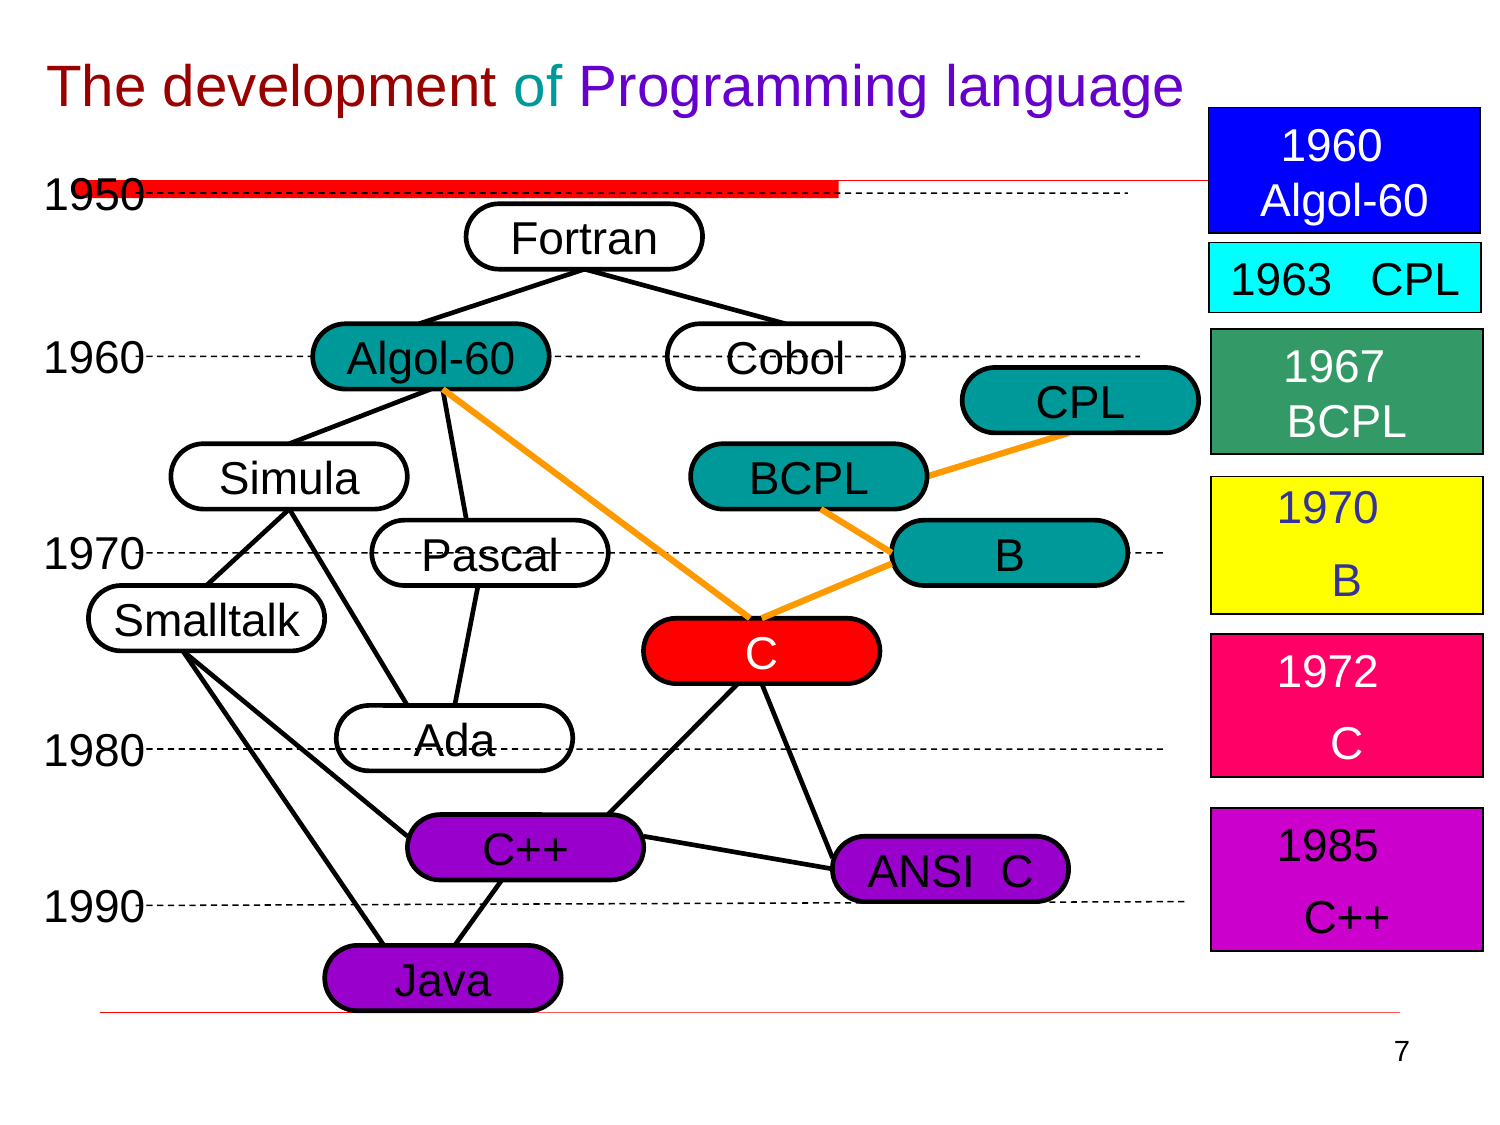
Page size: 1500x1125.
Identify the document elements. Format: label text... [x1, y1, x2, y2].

text_box 1960 Algol-60 [1208, 107, 1481, 234]
text_box Ada [336, 705, 573, 771]
text_box 1972 C [1210, 634, 1483, 777]
text_box BCPL [690, 443, 928, 510]
text_box 1950 [17, 156, 172, 227]
text_box 1967 BCPL [1210, 328, 1483, 455]
text_box 1970 [17, 516, 171, 587]
text_box Java [324, 945, 562, 1011]
text_box CPL [962, 367, 1199, 433]
text_box Cobol [667, 323, 904, 390]
text_box 1963 CPL [1209, 242, 1481, 313]
text_box 1970 B [1210, 476, 1483, 614]
text_box The development of Programming language [0, 40, 1250, 104]
text_box Pascal [371, 520, 609, 586]
text_box 1985 C++ [1210, 808, 1483, 952]
text_box Algol-60 [312, 323, 550, 390]
text_box ANSI C [832, 836, 1069, 902]
text_box Fortran [466, 203, 703, 270]
text_box C [643, 618, 880, 684]
text_box 1990 [17, 868, 171, 939]
text_box Smalltalk [88, 585, 325, 651]
text_box 1980 [17, 712, 171, 783]
slide_number 7 [1074, 1024, 1426, 1103]
text_box B [891, 520, 1128, 586]
text_box 1960 [17, 319, 171, 390]
text_box Simula [170, 443, 408, 510]
text_box C++ [407, 814, 644, 880]
